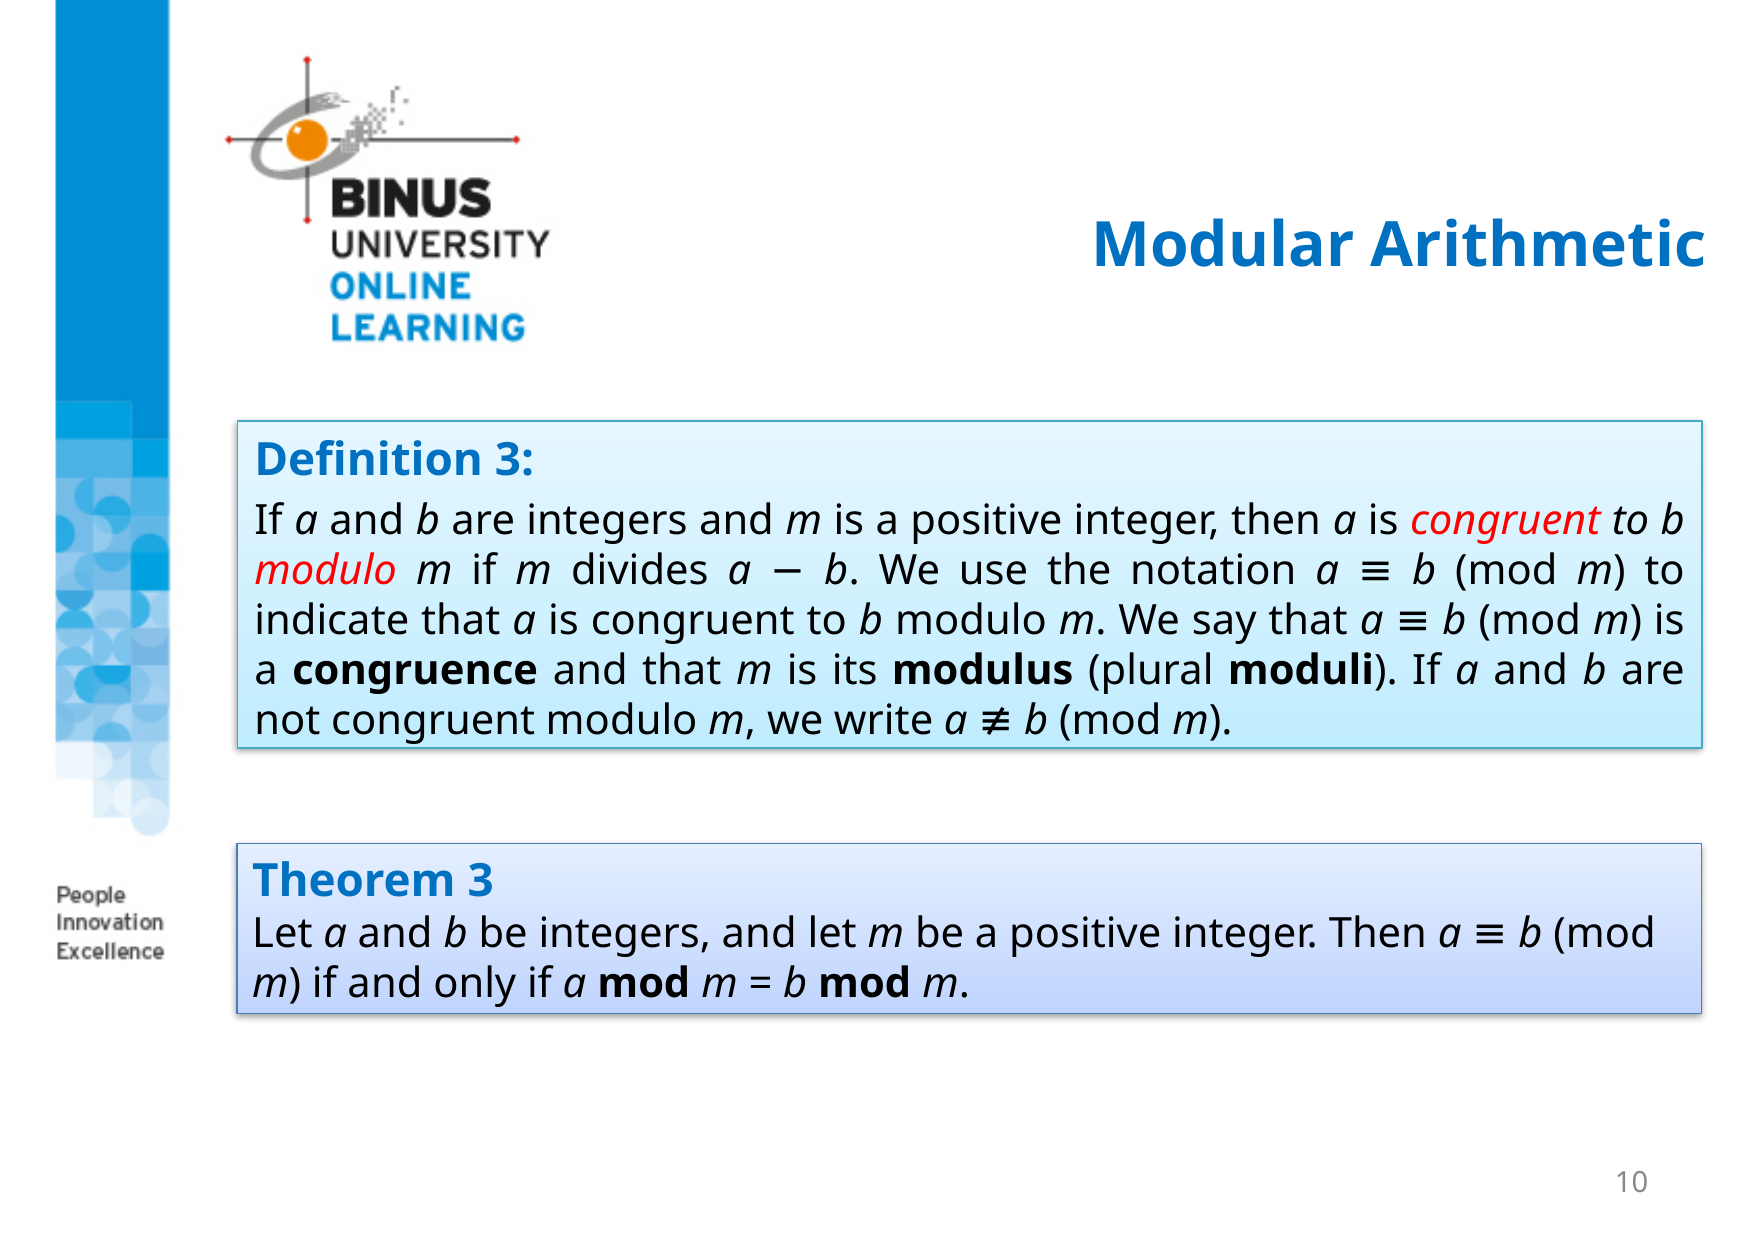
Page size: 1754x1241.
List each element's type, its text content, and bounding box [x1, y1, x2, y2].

title Modular Arithmetic [642, 137, 1725, 345]
text_box Theorem 3 Let a and b be integers, and let m be a positive integer. Then a ≡ b (mod m) if and only if a mod m = b mod m. [236, 843, 1702, 1014]
slide_number 10 [1256, 1149, 1666, 1216]
picture [0, 0, 1754, 1241]
list Definition 3: If a and b are integers and m is a positive integer, then a is congruent to b modulo m if m divides a − b. We use the notation a ≡ b (mod m) to indicate that a is congruent to b modulo m. We say that a ≡ b (mod m) is a congruence and that m is its modulus (plural moduli). If a and b are not congruent modulo m, we write a ≢ b (mod m). [237, 420, 1703, 749]
